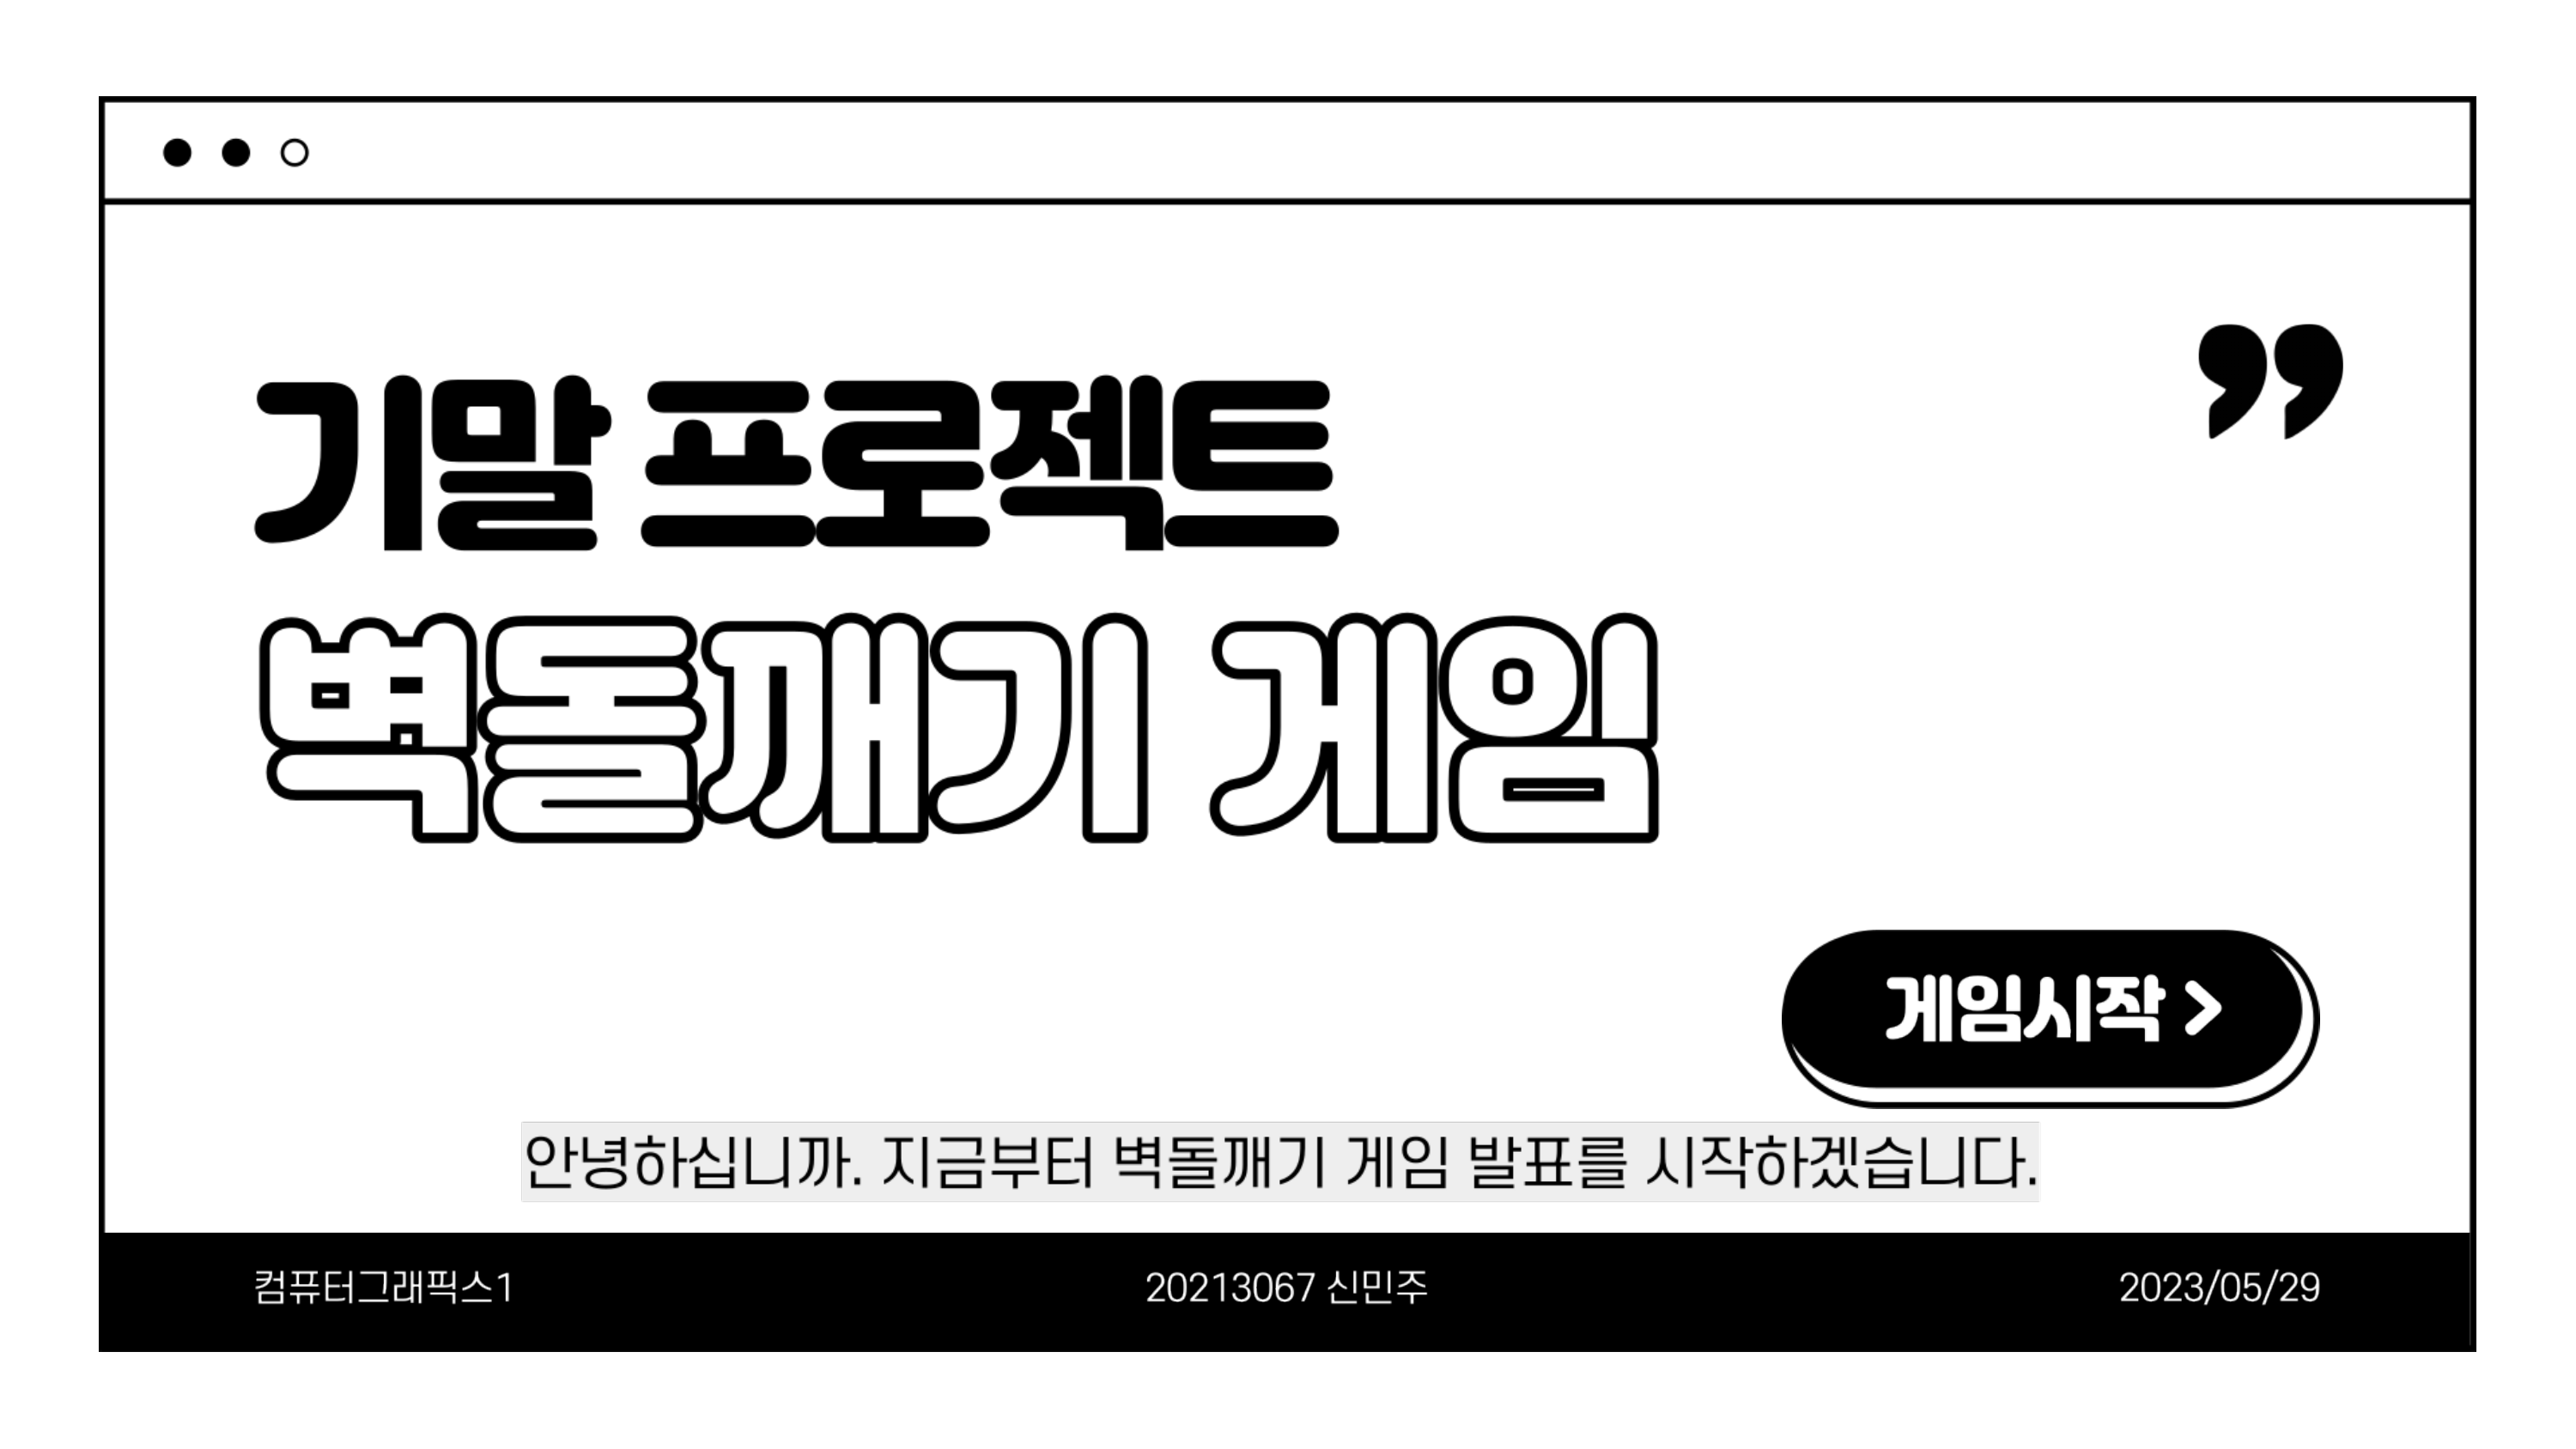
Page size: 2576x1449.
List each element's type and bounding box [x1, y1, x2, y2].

text_box [1932, 929, 2321, 1109]
text_box [99, 96, 2477, 1236]
picture [1917, 1258, 2342, 1323]
picture [506, 1114, 2071, 1228]
picture [246, 1258, 532, 1321]
picture [167, 307, 2262, 1102]
picture [1082, 1258, 1449, 1321]
text_box [2198, 324, 2343, 440]
text_box [102, 1233, 2471, 1353]
